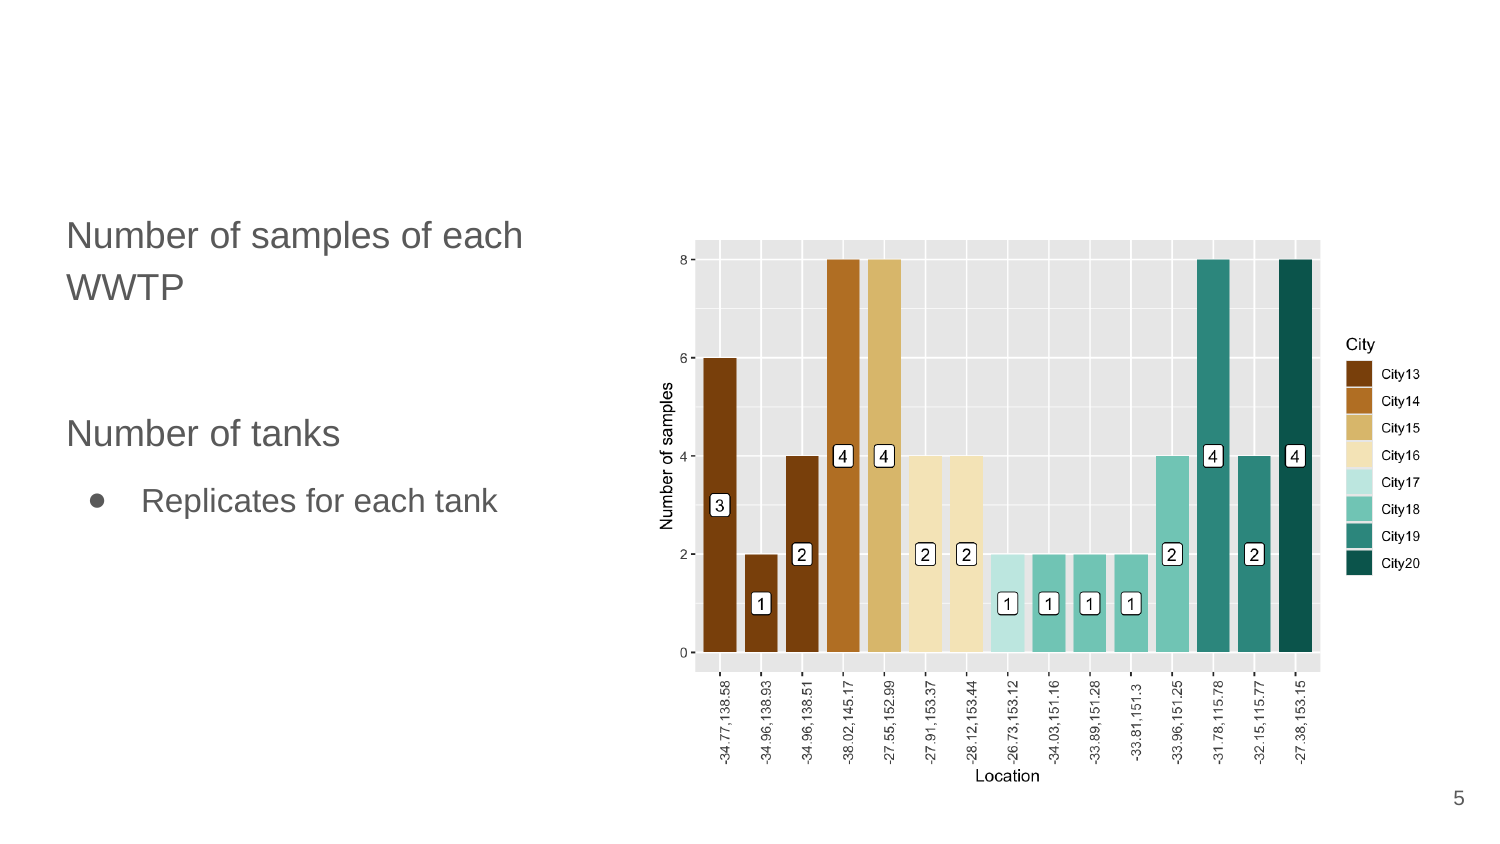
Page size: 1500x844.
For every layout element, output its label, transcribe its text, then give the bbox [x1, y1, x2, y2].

picture [651, 231, 1437, 793]
list Number of samples of each WWTP Number of tanks Replicates for each tank [51, 189, 653, 750]
slide_number ‹#› [1389, 764, 1480, 830]
